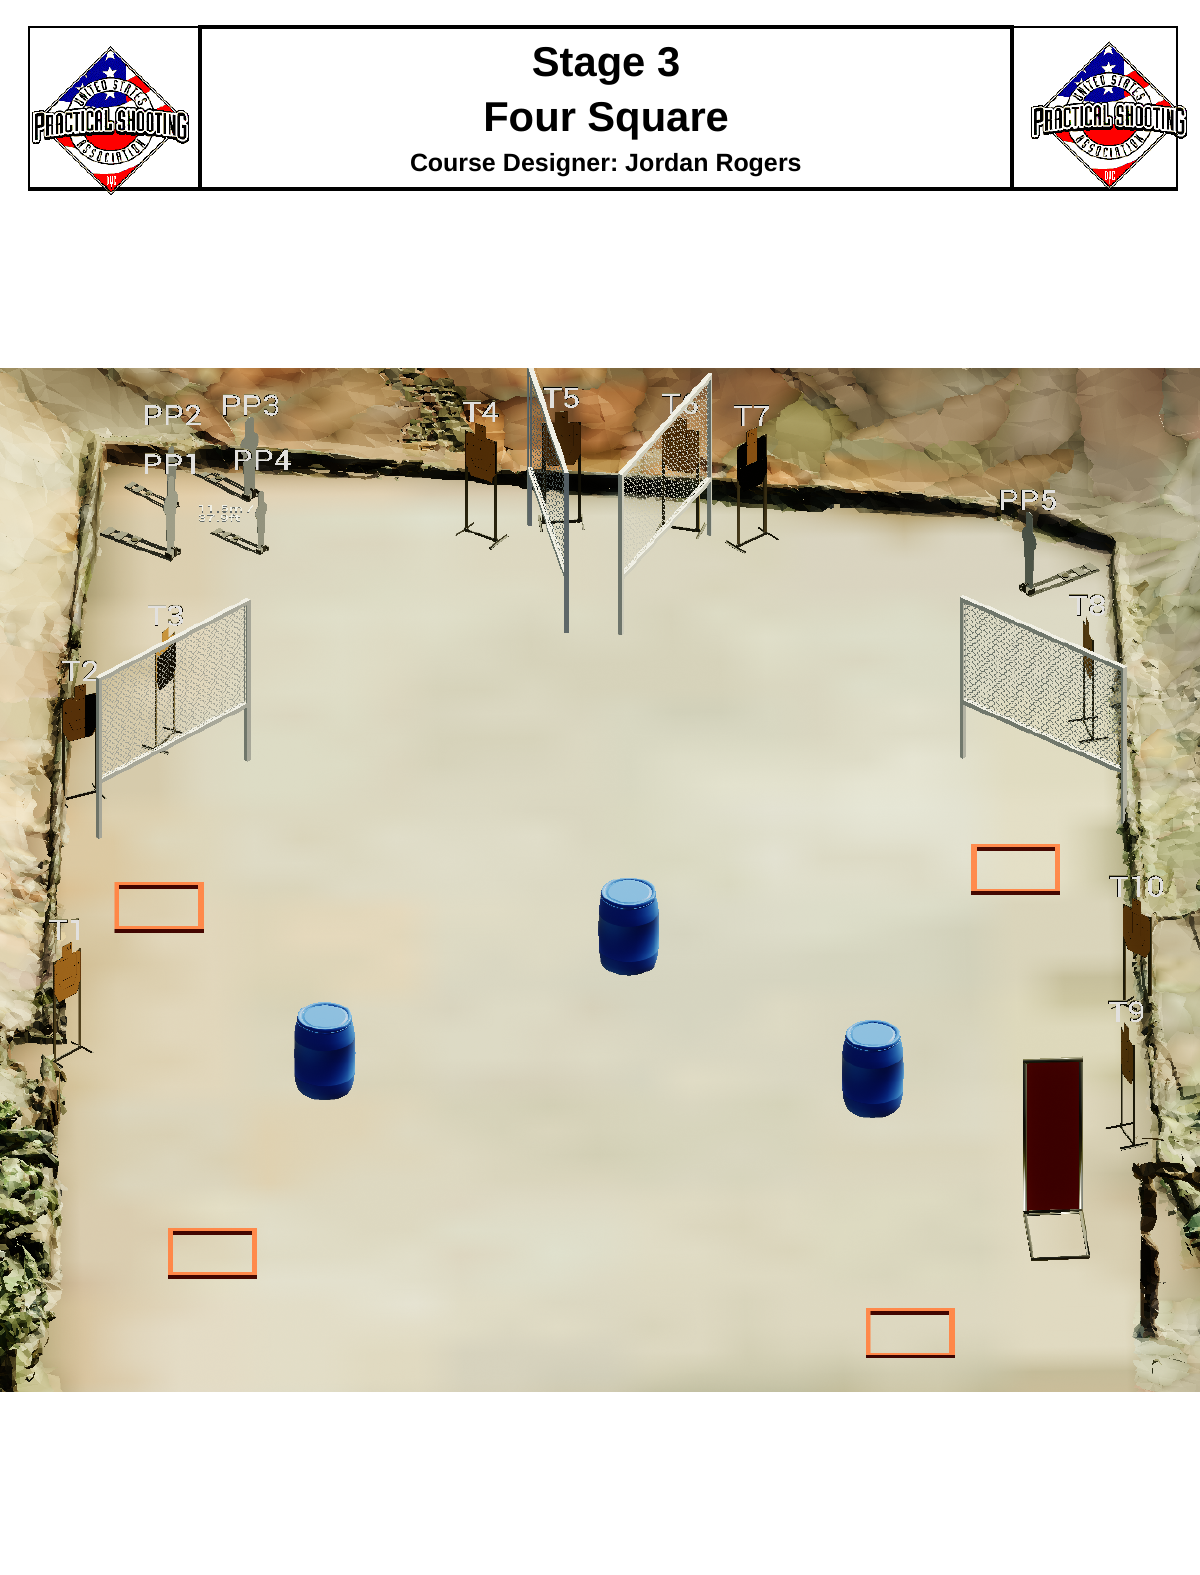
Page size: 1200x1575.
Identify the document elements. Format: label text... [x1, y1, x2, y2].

picture [24, 45, 199, 198]
table_header [30, 28, 198, 45]
table_header [1014, 28, 1176, 187]
table_header Stage 3 Four Square Course Designer: Jordan Rogers [202, 29, 1010, 187]
picture [1022, 40, 1197, 193]
picture [0, 368, 1200, 1392]
